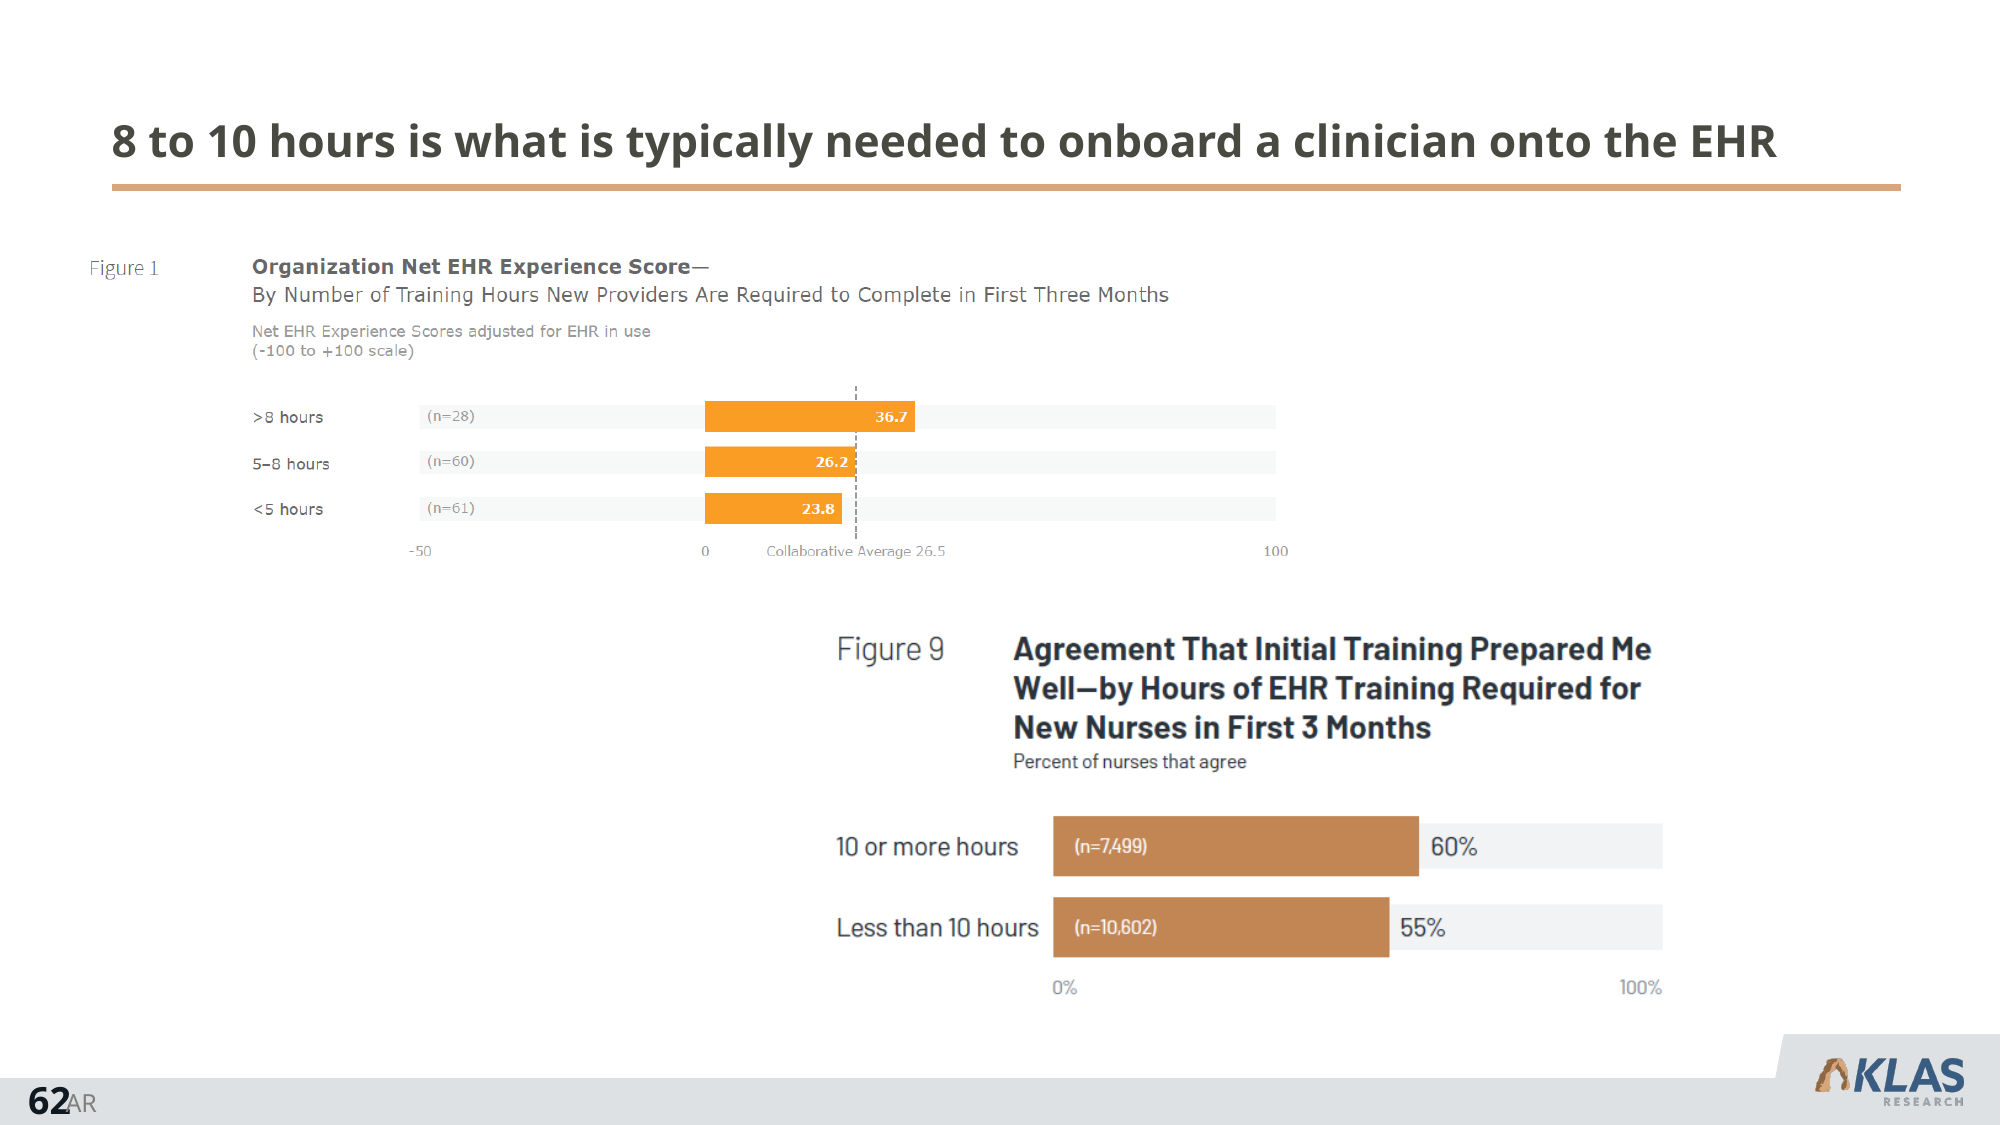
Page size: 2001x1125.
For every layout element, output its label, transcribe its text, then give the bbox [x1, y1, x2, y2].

picture [58, 228, 1725, 1067]
picture [1815, 1058, 1964, 1106]
title 8 to 10 hours is what is typically needed to onboard a clinician onto the EHR [96, 98, 1838, 188]
